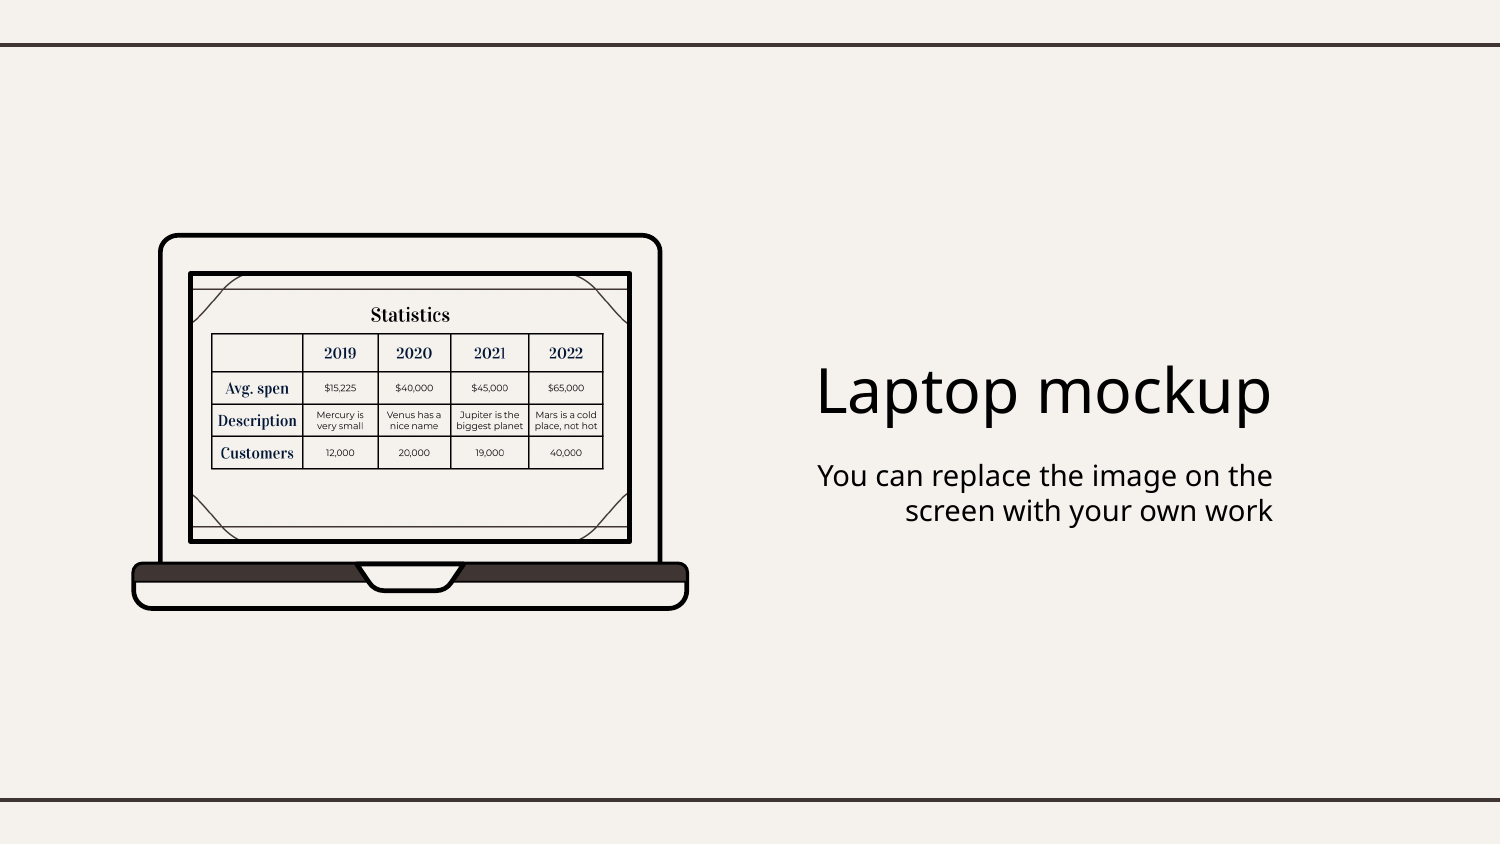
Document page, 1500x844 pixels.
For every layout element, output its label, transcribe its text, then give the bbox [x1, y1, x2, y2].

picture [192, 275, 628, 540]
subtitle You can replace the image on the screen with your own work [796, 442, 1289, 534]
title Laptop mockup [736, 335, 1289, 440]
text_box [133, 234, 688, 609]
